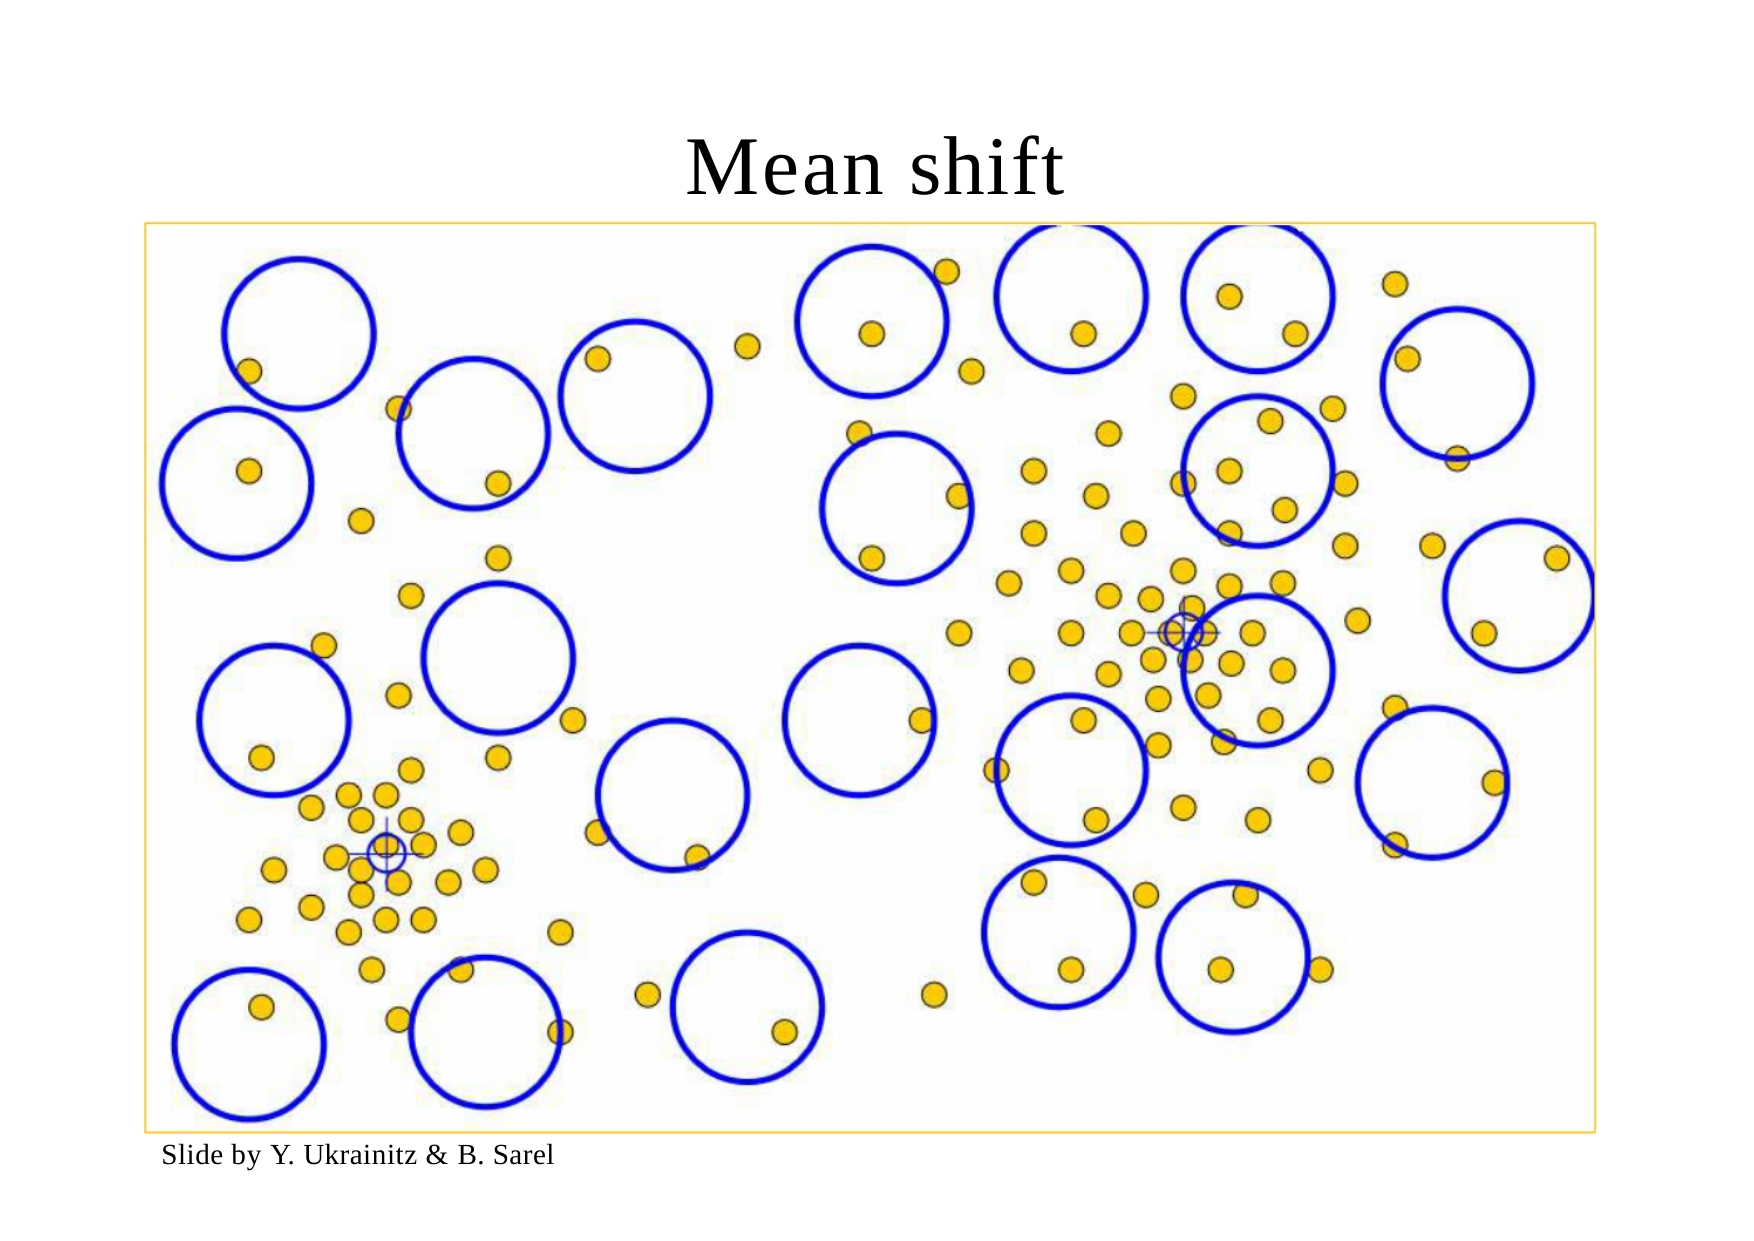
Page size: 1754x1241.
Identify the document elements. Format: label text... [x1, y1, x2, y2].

text_box Mean shift [685, 110, 1088, 211]
picture [142, 219, 1597, 1134]
text_box Slide by Y. Ukrainitz & B. Sarel [161, 1141, 579, 1171]
